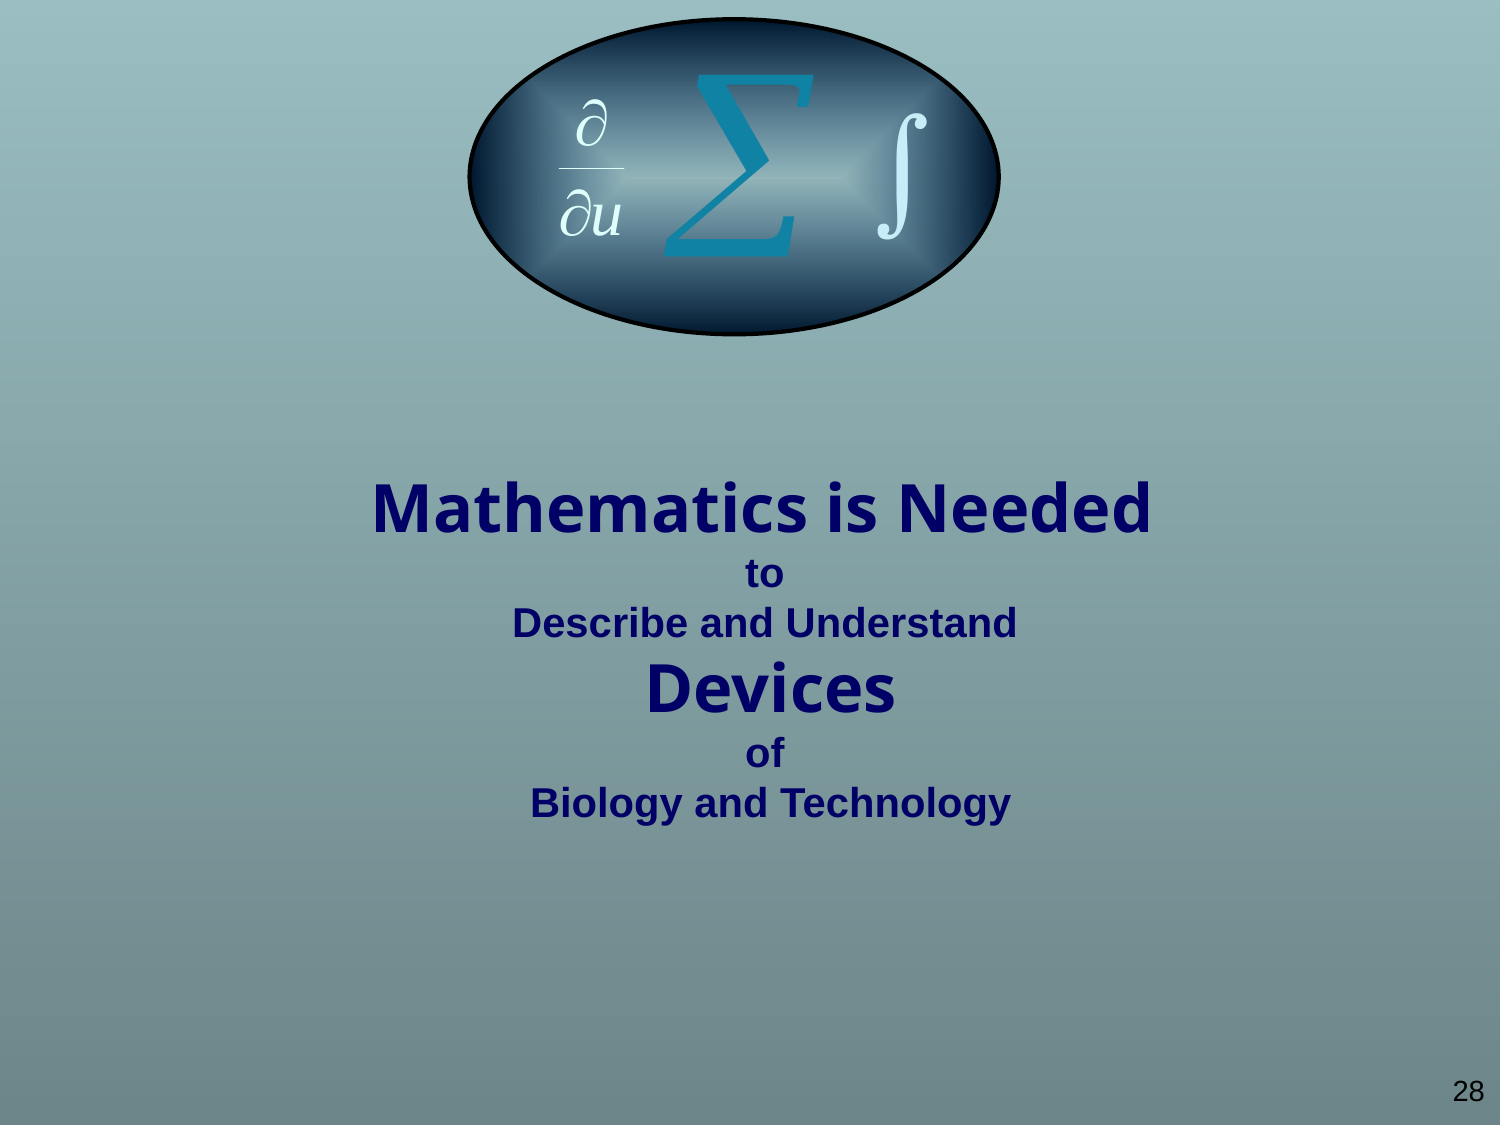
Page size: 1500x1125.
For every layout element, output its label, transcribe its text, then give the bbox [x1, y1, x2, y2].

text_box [469, 18, 999, 335]
text_box Mathematics is Needed to Describe and Understand Devices of Biology and Technology [20, 398, 1500, 975]
slide_number 28 [1415, 1064, 1500, 1125]
